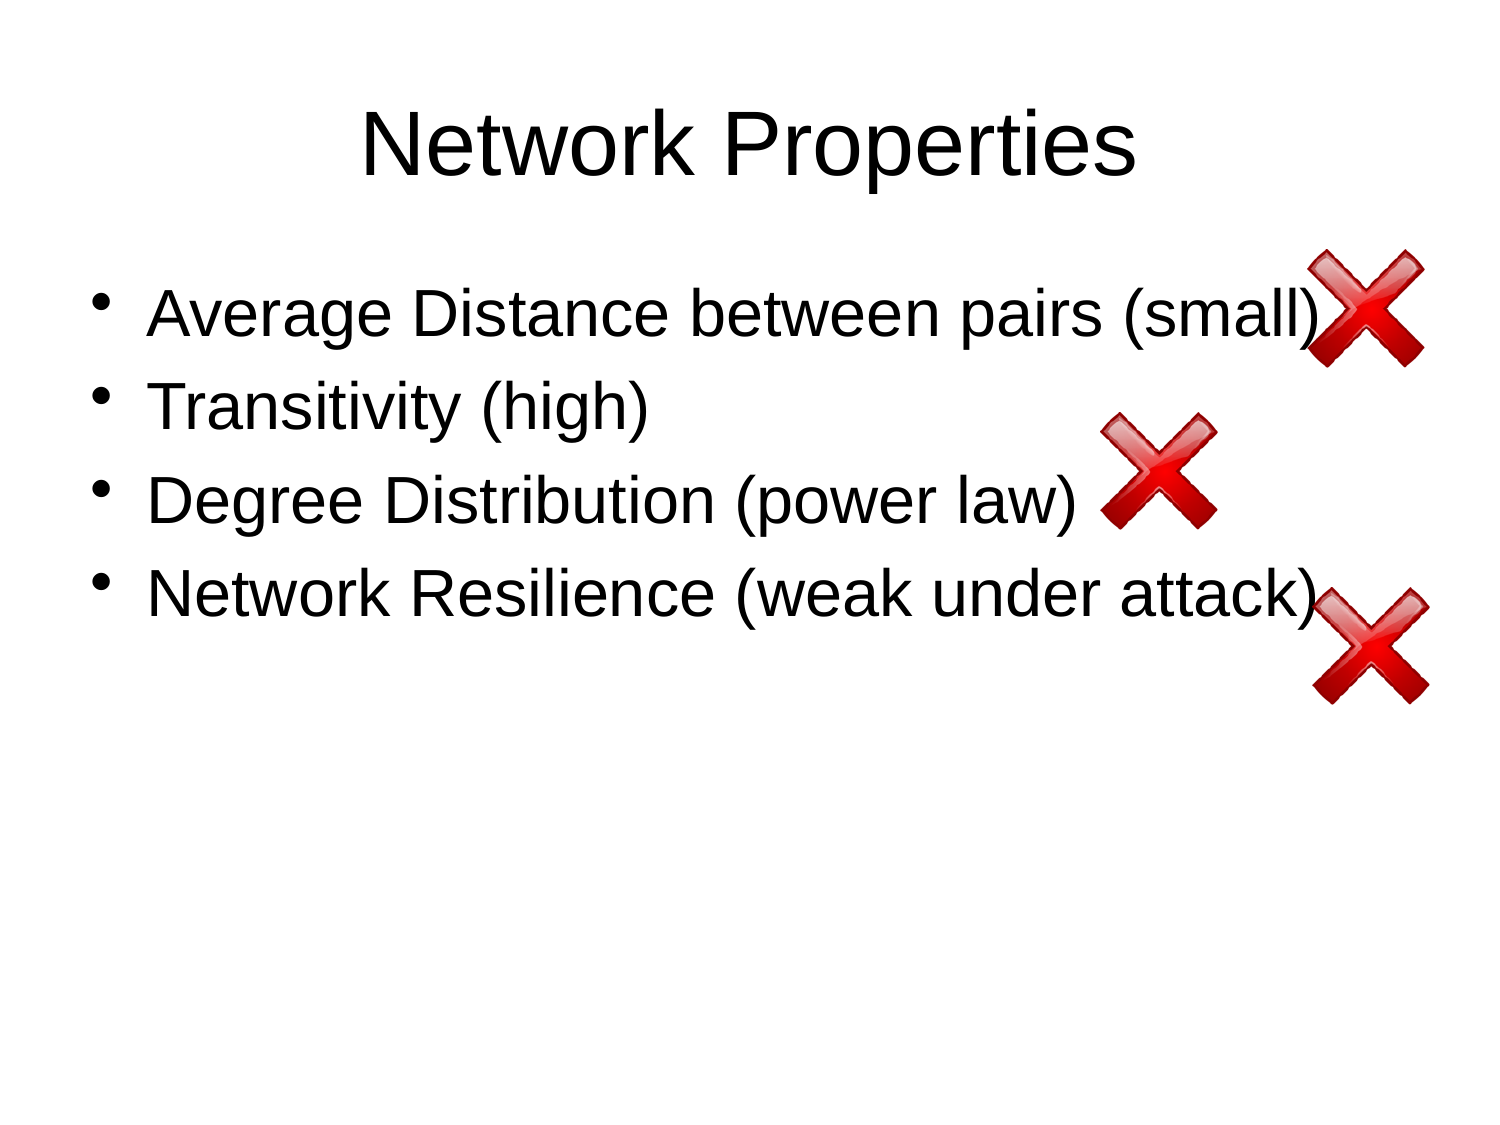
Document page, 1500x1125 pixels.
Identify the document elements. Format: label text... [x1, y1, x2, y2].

picture [1307, 249, 1426, 368]
picture [1099, 412, 1218, 531]
title Network Properties [75, 45, 1425, 233]
picture [1312, 587, 1431, 706]
list Average Distance between pairs (small) Transitivity (high) Degree Distribution (power law) Network Resilience (weak under attack) [75, 262, 1425, 1005]
